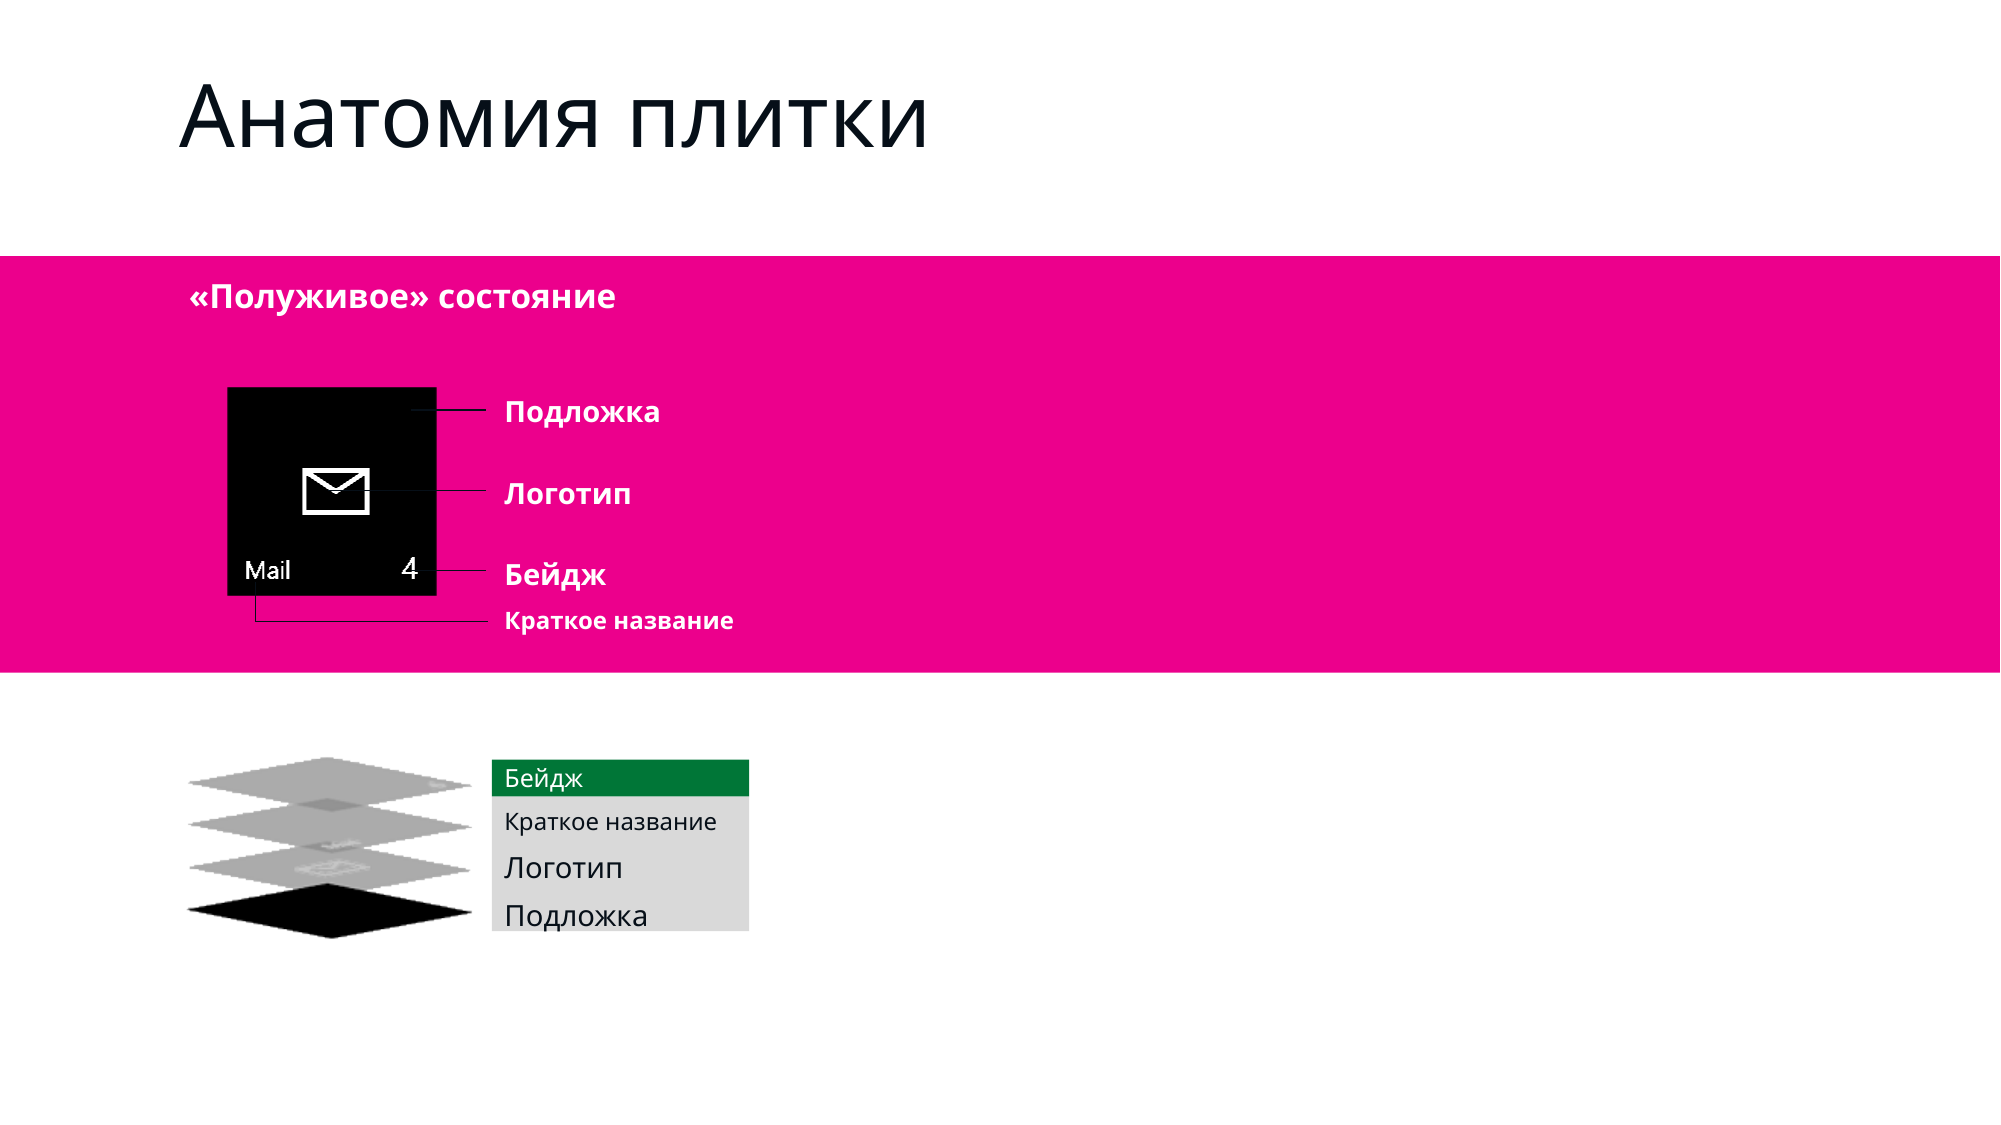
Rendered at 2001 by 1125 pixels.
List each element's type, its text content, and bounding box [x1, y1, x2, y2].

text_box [173, 267, 772, 974]
text_box [0, 255, 2000, 674]
title Анатомия плитки [173, 60, 1863, 179]
